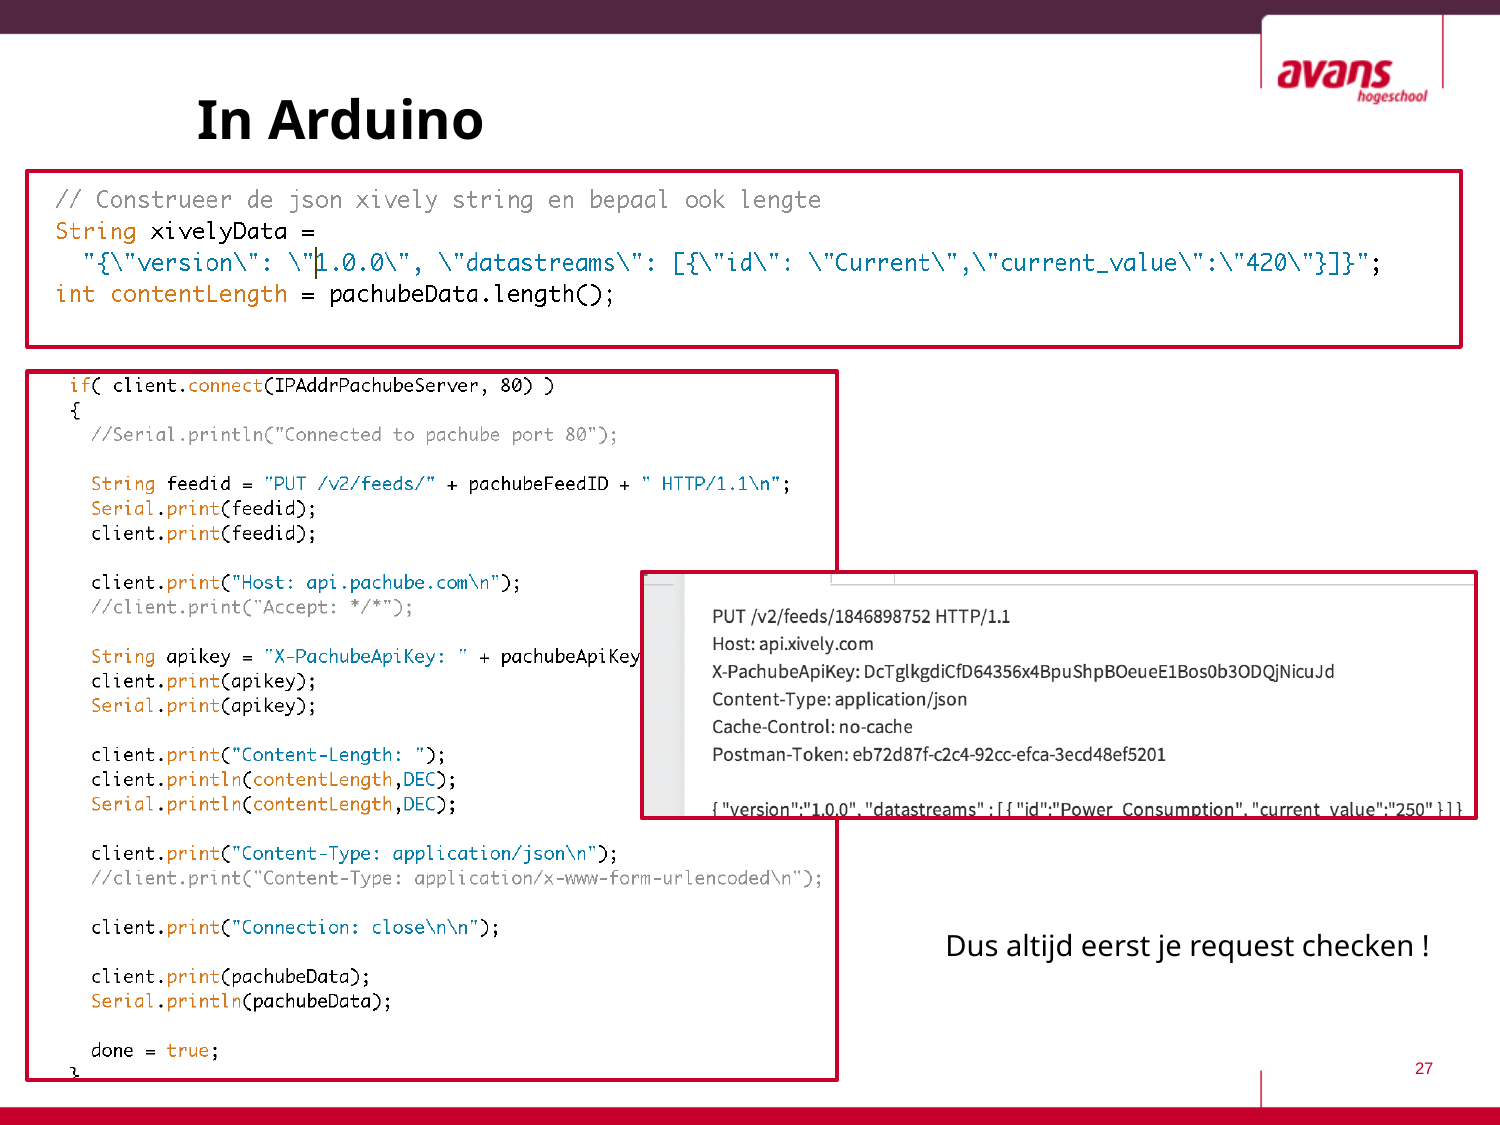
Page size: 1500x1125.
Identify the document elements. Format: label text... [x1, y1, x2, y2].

slide_number 27 [1399, 1049, 1468, 1092]
title In Arduino [182, 77, 1296, 169]
picture [0, 0, 1500, 1125]
text_box Dus altijd eerst je request checken ! [930, 916, 1445, 971]
